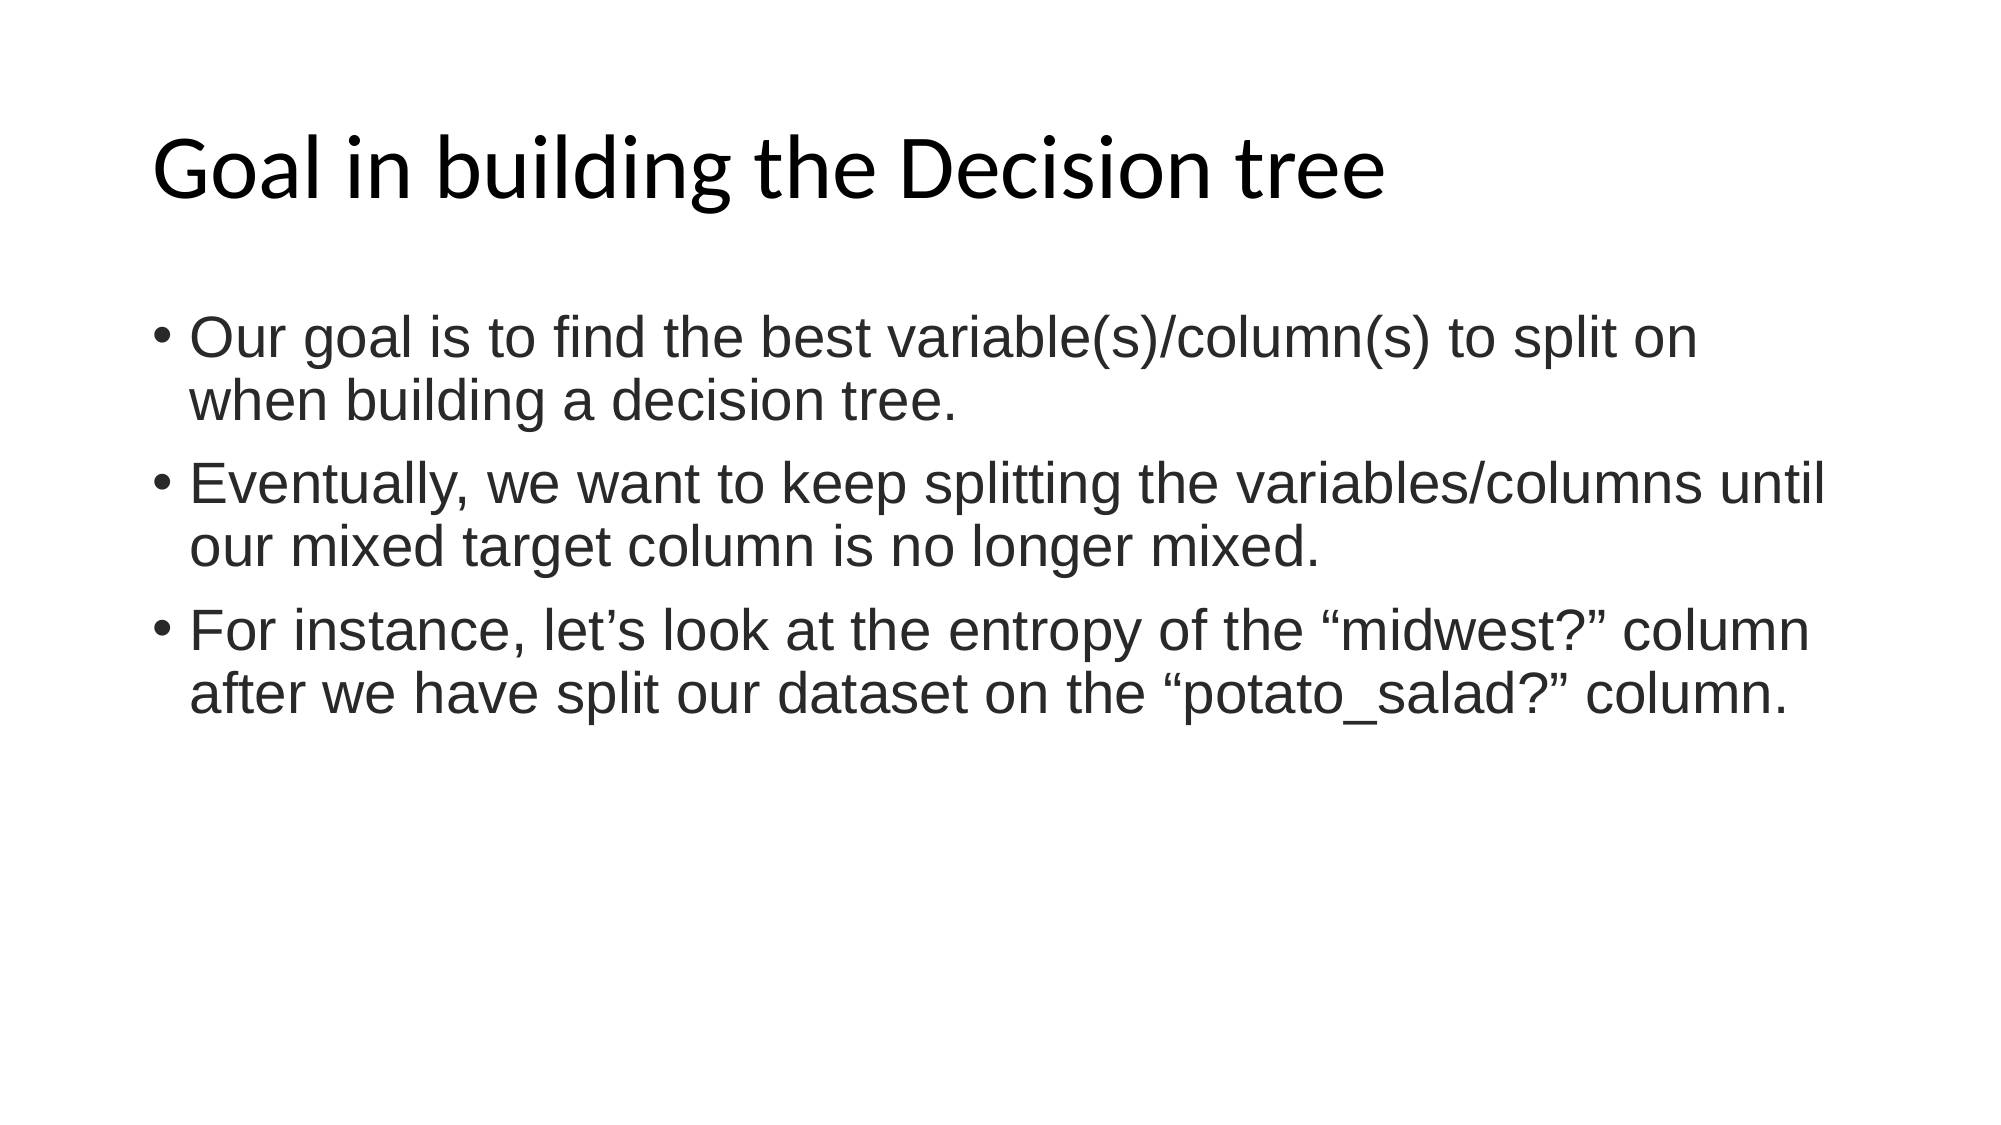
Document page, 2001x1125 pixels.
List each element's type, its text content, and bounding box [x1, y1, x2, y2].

list Our goal is to find the best variable(s)/column(s) to split on when building a decision tree. Eventually, we want to keep splitting the variables/columns until our mixed target column is no longer mixed. For instance, let’s look at the entropy of the “midwest?” column after we have split our dataset on the “potato_salad?” column. [137, 299, 1863, 1014]
title Goal in building the Decision tree [137, 59, 1863, 278]
